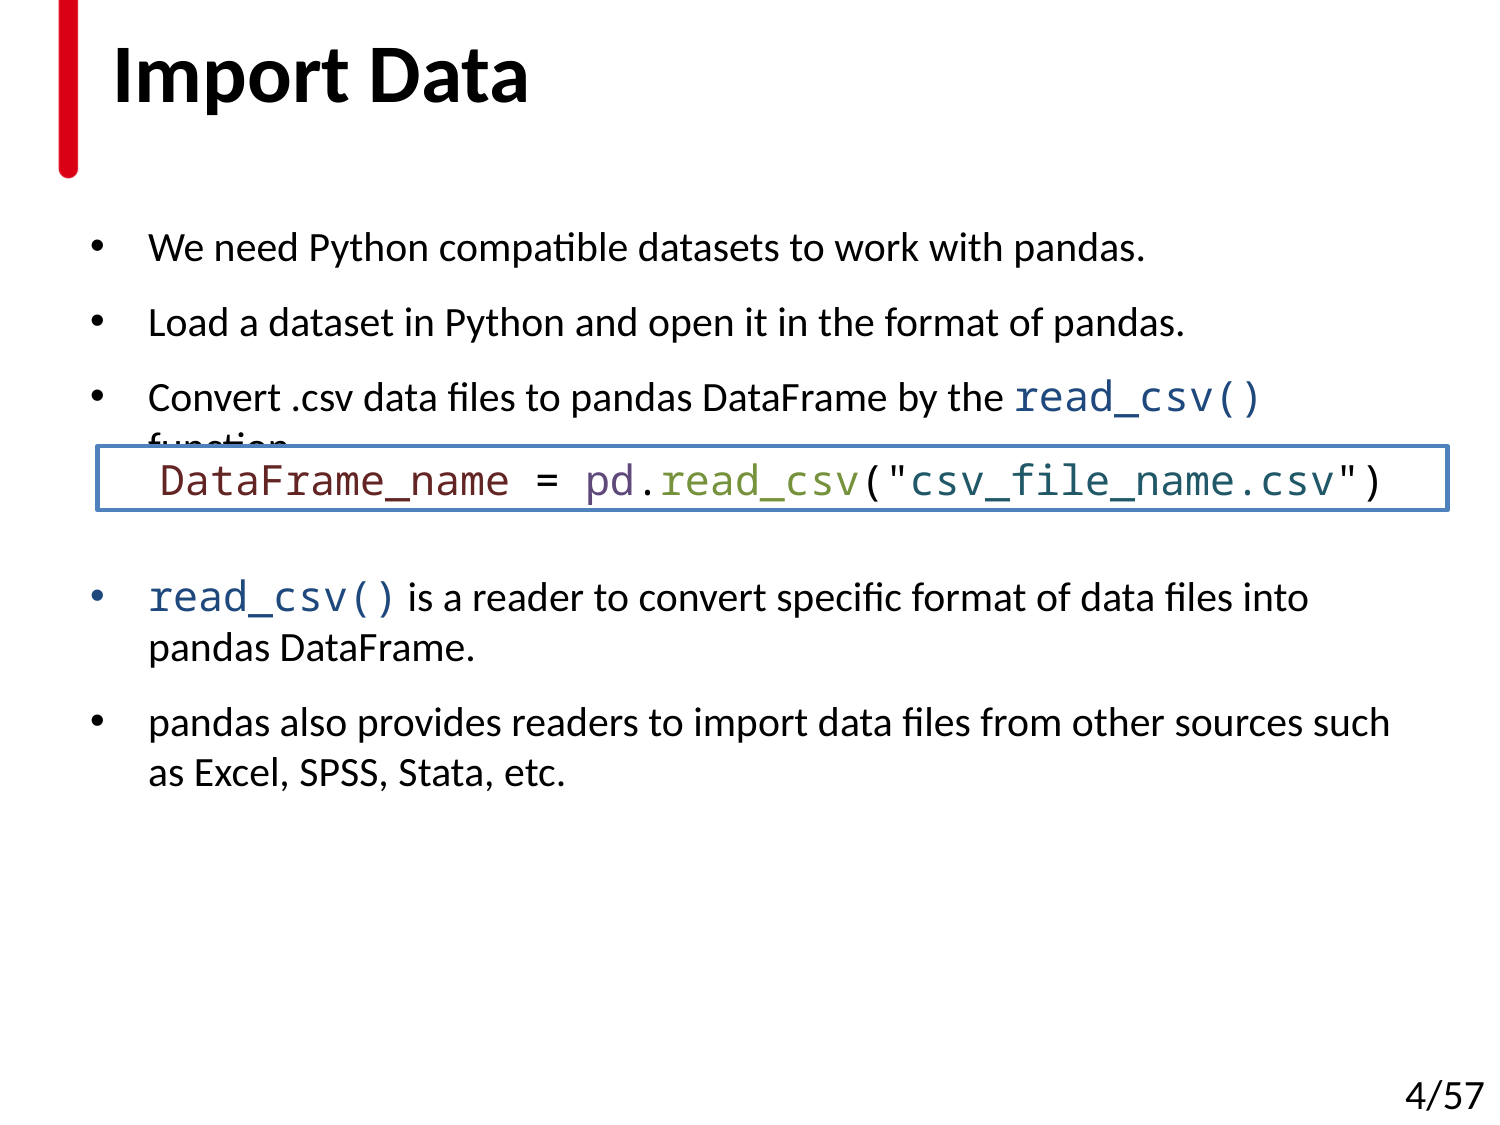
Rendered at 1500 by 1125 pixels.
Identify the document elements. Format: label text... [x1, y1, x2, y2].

title Import Data [97, 0, 1500, 138]
list We need Python compatible datasets to work with pandas. Load a dataset in Python and open it in the format of pandas. Convert .csv data files to pandas DataFrame by the read_csv() function. read_csv() is a reader to convert specific format of data files into pandas DataFrame. pandas also provides readers to import data files from other sources such as Excel, SPSS, Stata, etc. [75, 212, 1425, 1052]
text_box DataFrame_name = pd.read_csv("csv_file_name.csv") [95, 444, 1450, 512]
picture [57, 0, 81, 200]
